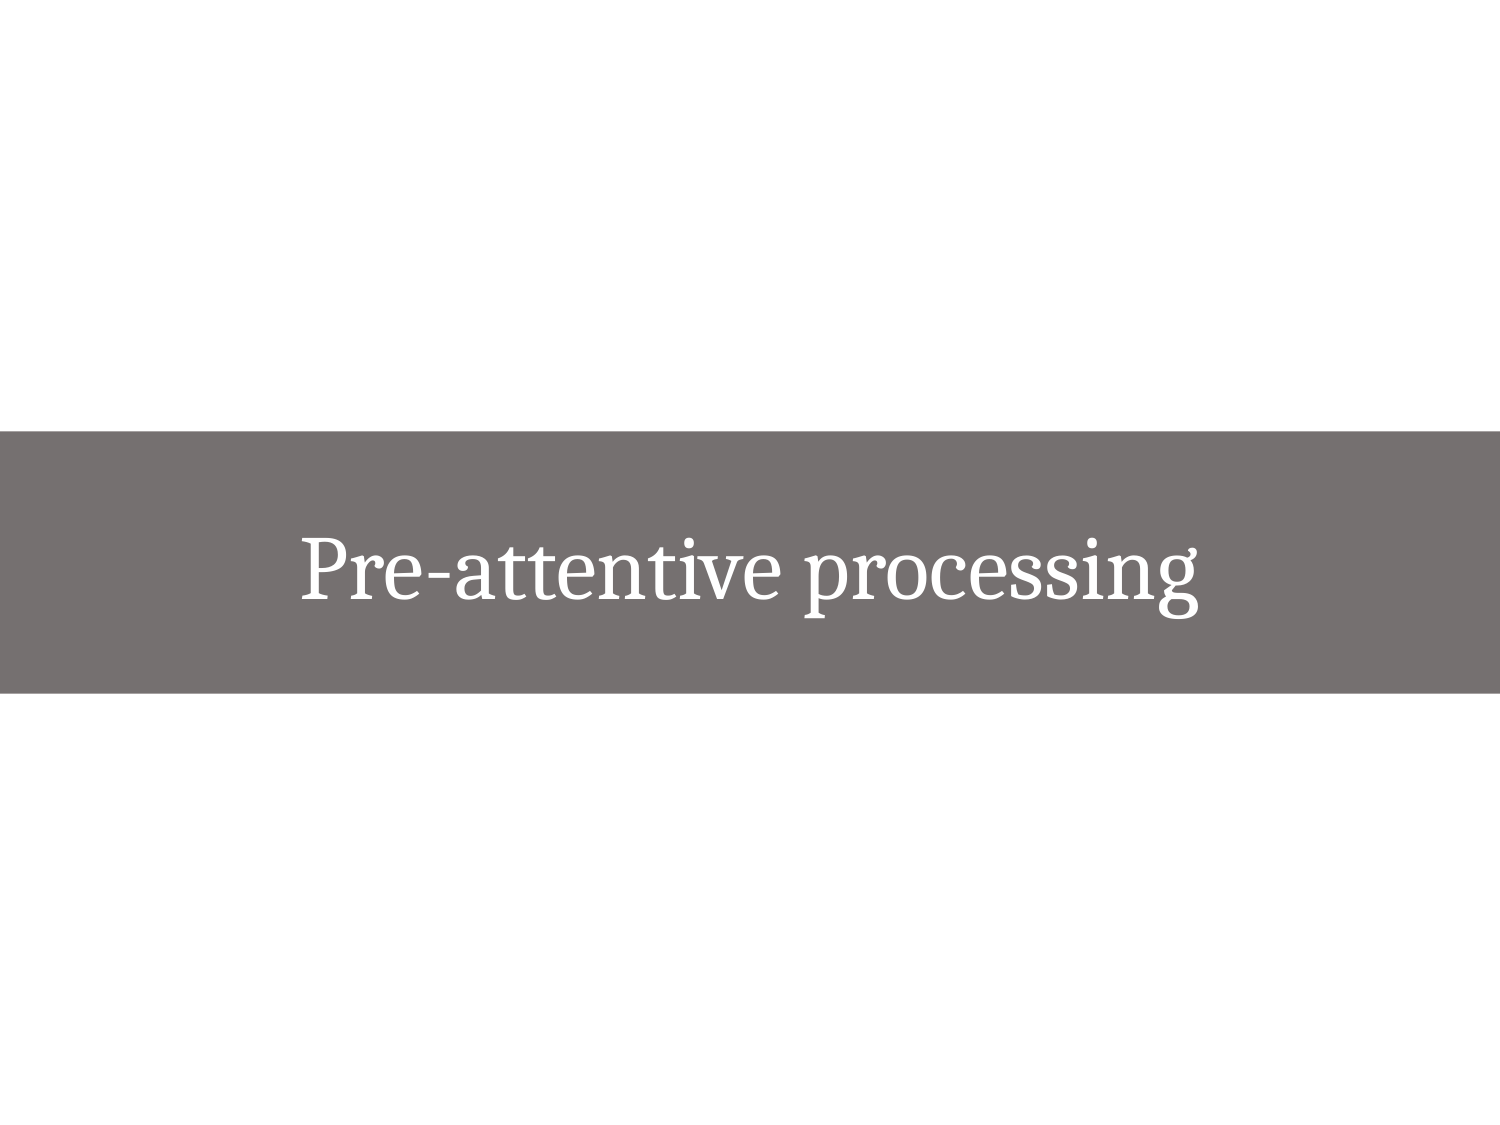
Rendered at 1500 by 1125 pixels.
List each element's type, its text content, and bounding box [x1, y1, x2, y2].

text_box Pre-attentive processing [0, 430, 1500, 695]
